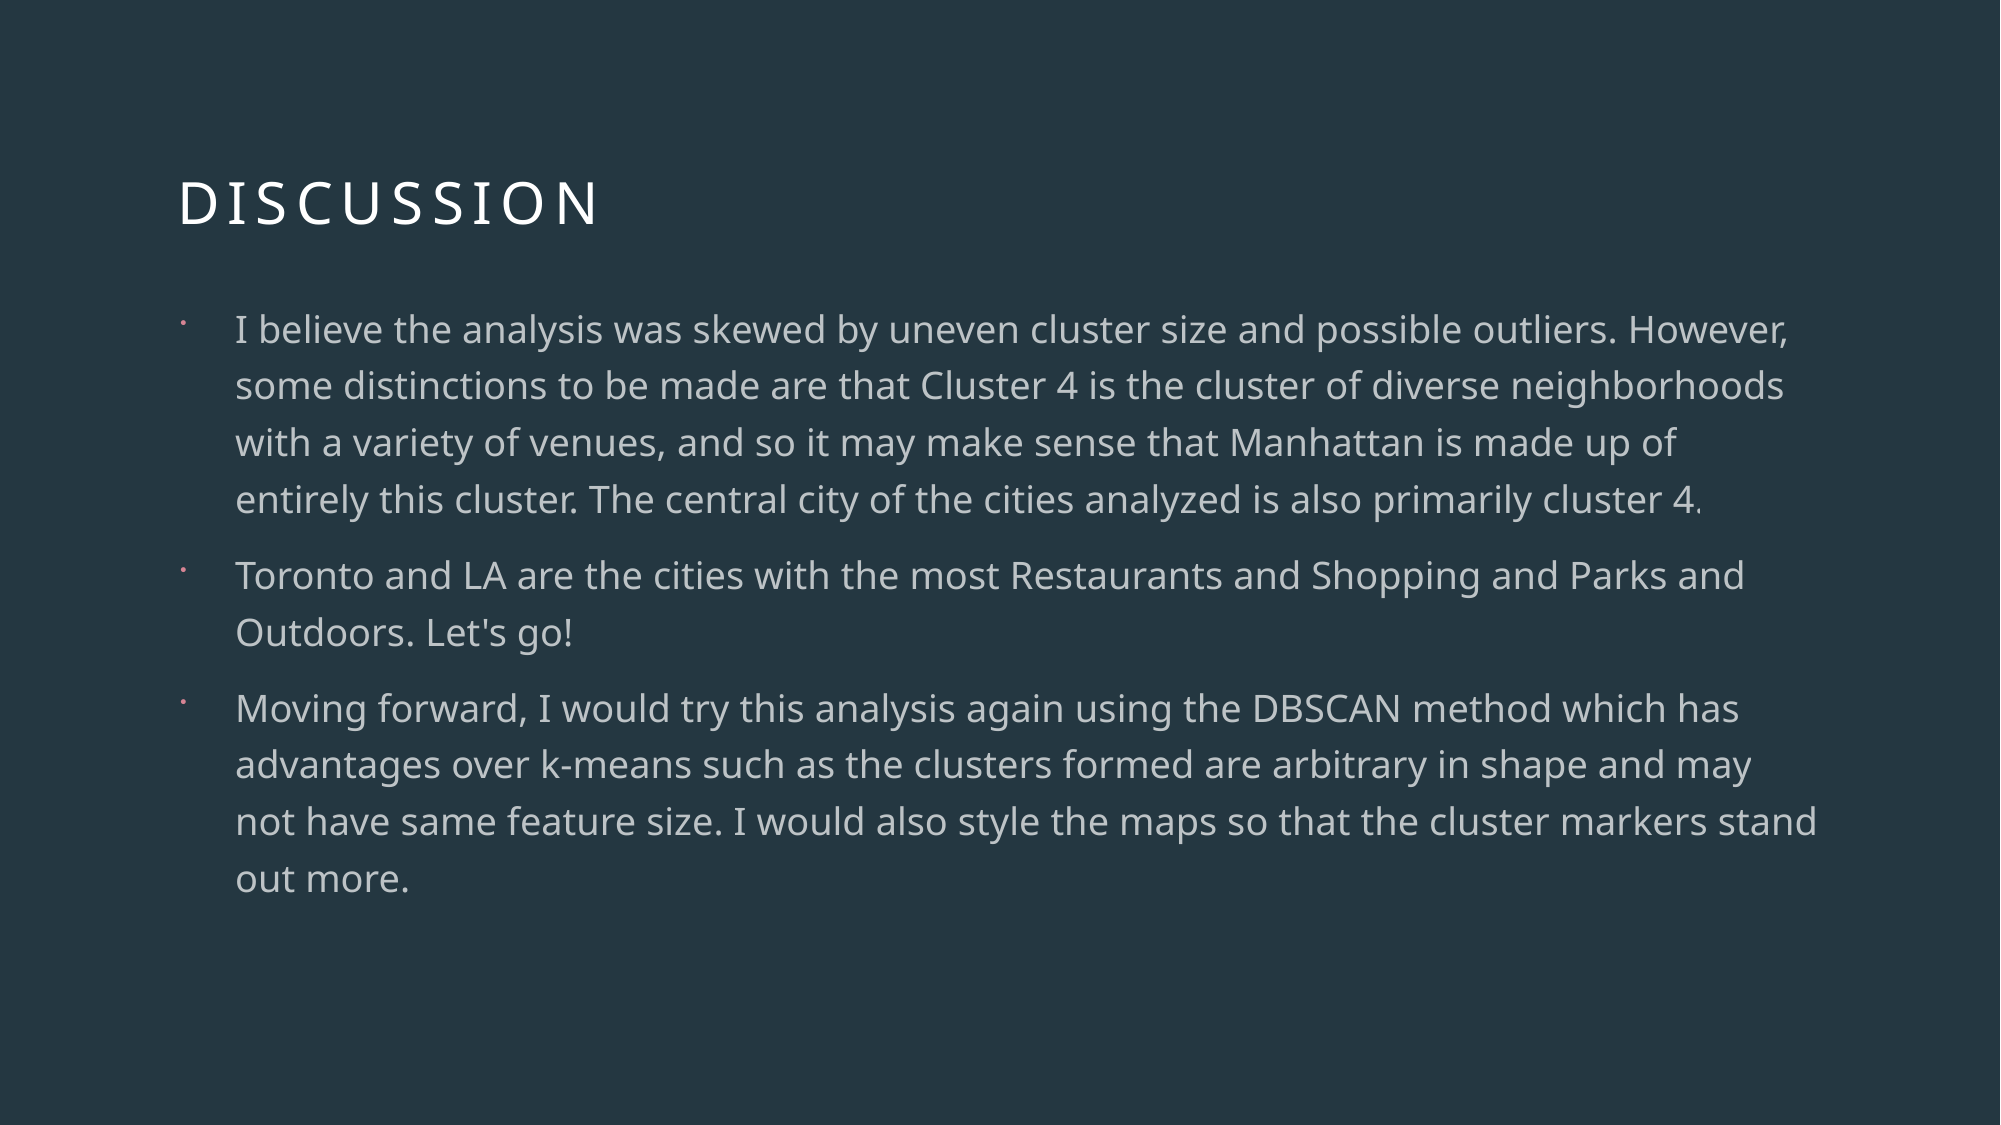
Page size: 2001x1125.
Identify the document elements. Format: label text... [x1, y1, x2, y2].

list I believe the analysis was skewed by uneven cluster size and possible outliers. However, some distinctions to be made are that Cluster 4 is the cluster of diverse neighborhoods with a variety of venues, and so it may make sense that Manhattan is made up of entirely this cluster. The central city of the cities analyzed is also primarily cluster 4. Toronto and LA are the cities with the most Restaurants and Shopping and Parks and Outdoors. Let's go! Moving forward, I would try this analysis again using the DBSCAN method which has advantages over k-means such as the clusters formed are arbitrary in shape and may not have same feature size. I would also style the maps so that the cluster markers stand out more. [177, 293, 1822, 947]
title Discussion [177, 165, 1822, 274]
